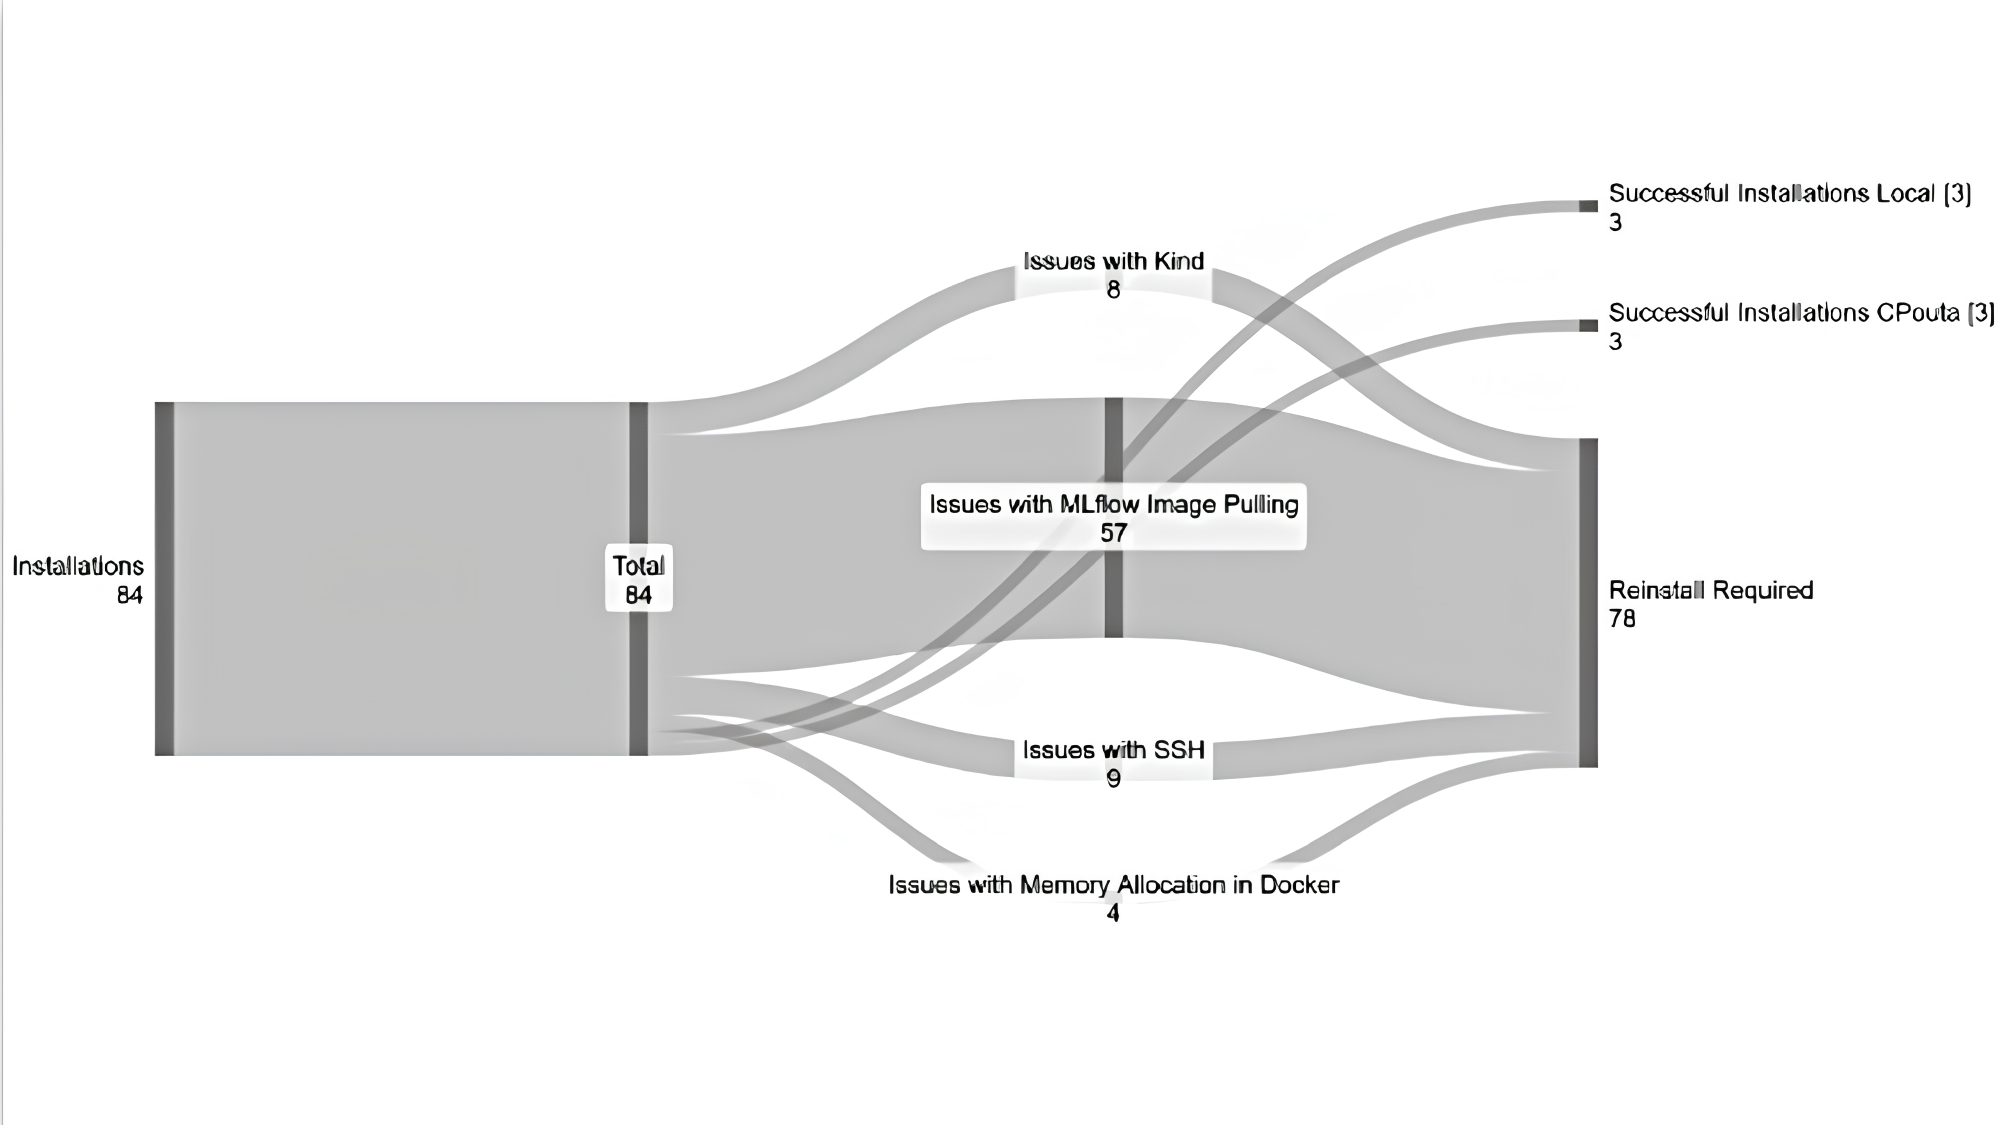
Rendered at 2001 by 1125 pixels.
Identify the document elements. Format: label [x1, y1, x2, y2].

list [0, 0, 2000, 1125]
